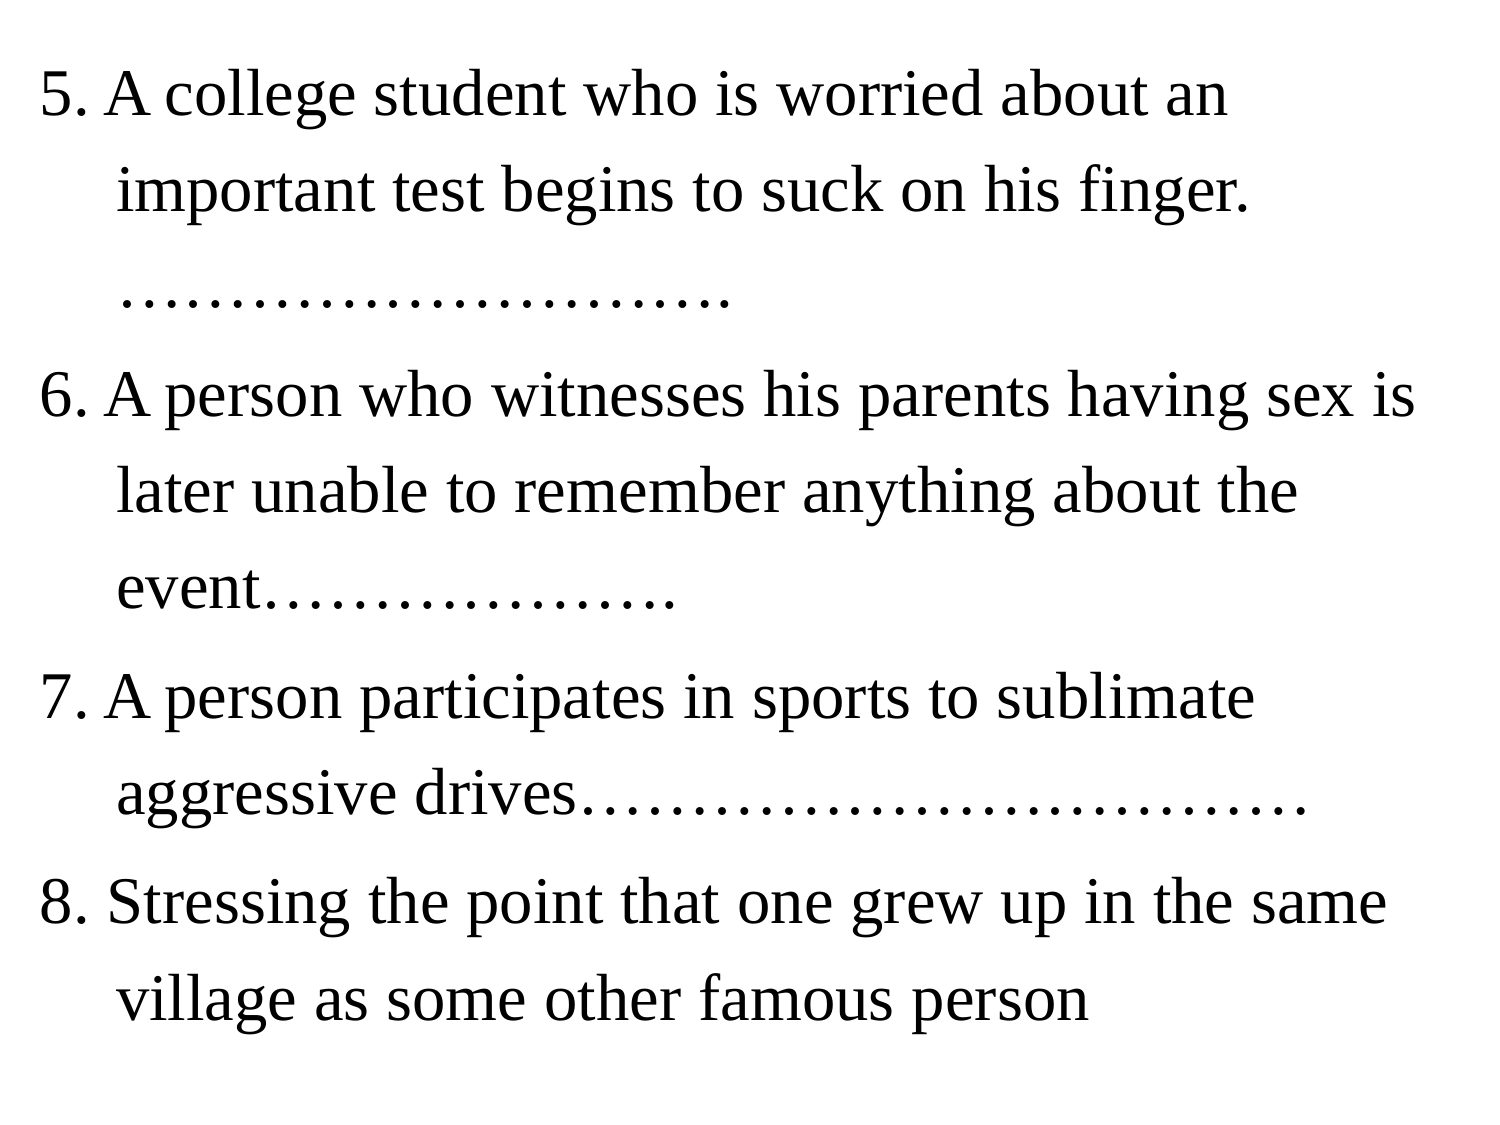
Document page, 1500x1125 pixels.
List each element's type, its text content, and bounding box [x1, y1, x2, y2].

list 5. A college student who is worried about an important test begins to suck on his finger. ………………………. 6. A person who witnesses his parents having sex is later unable to remember anything about the event………………. 7. A person participates in sports to sublimate aggressive drives…………………………… 8. Stressing the point that one grew up in the same village as some other famous person [24, 24, 1463, 1088]
